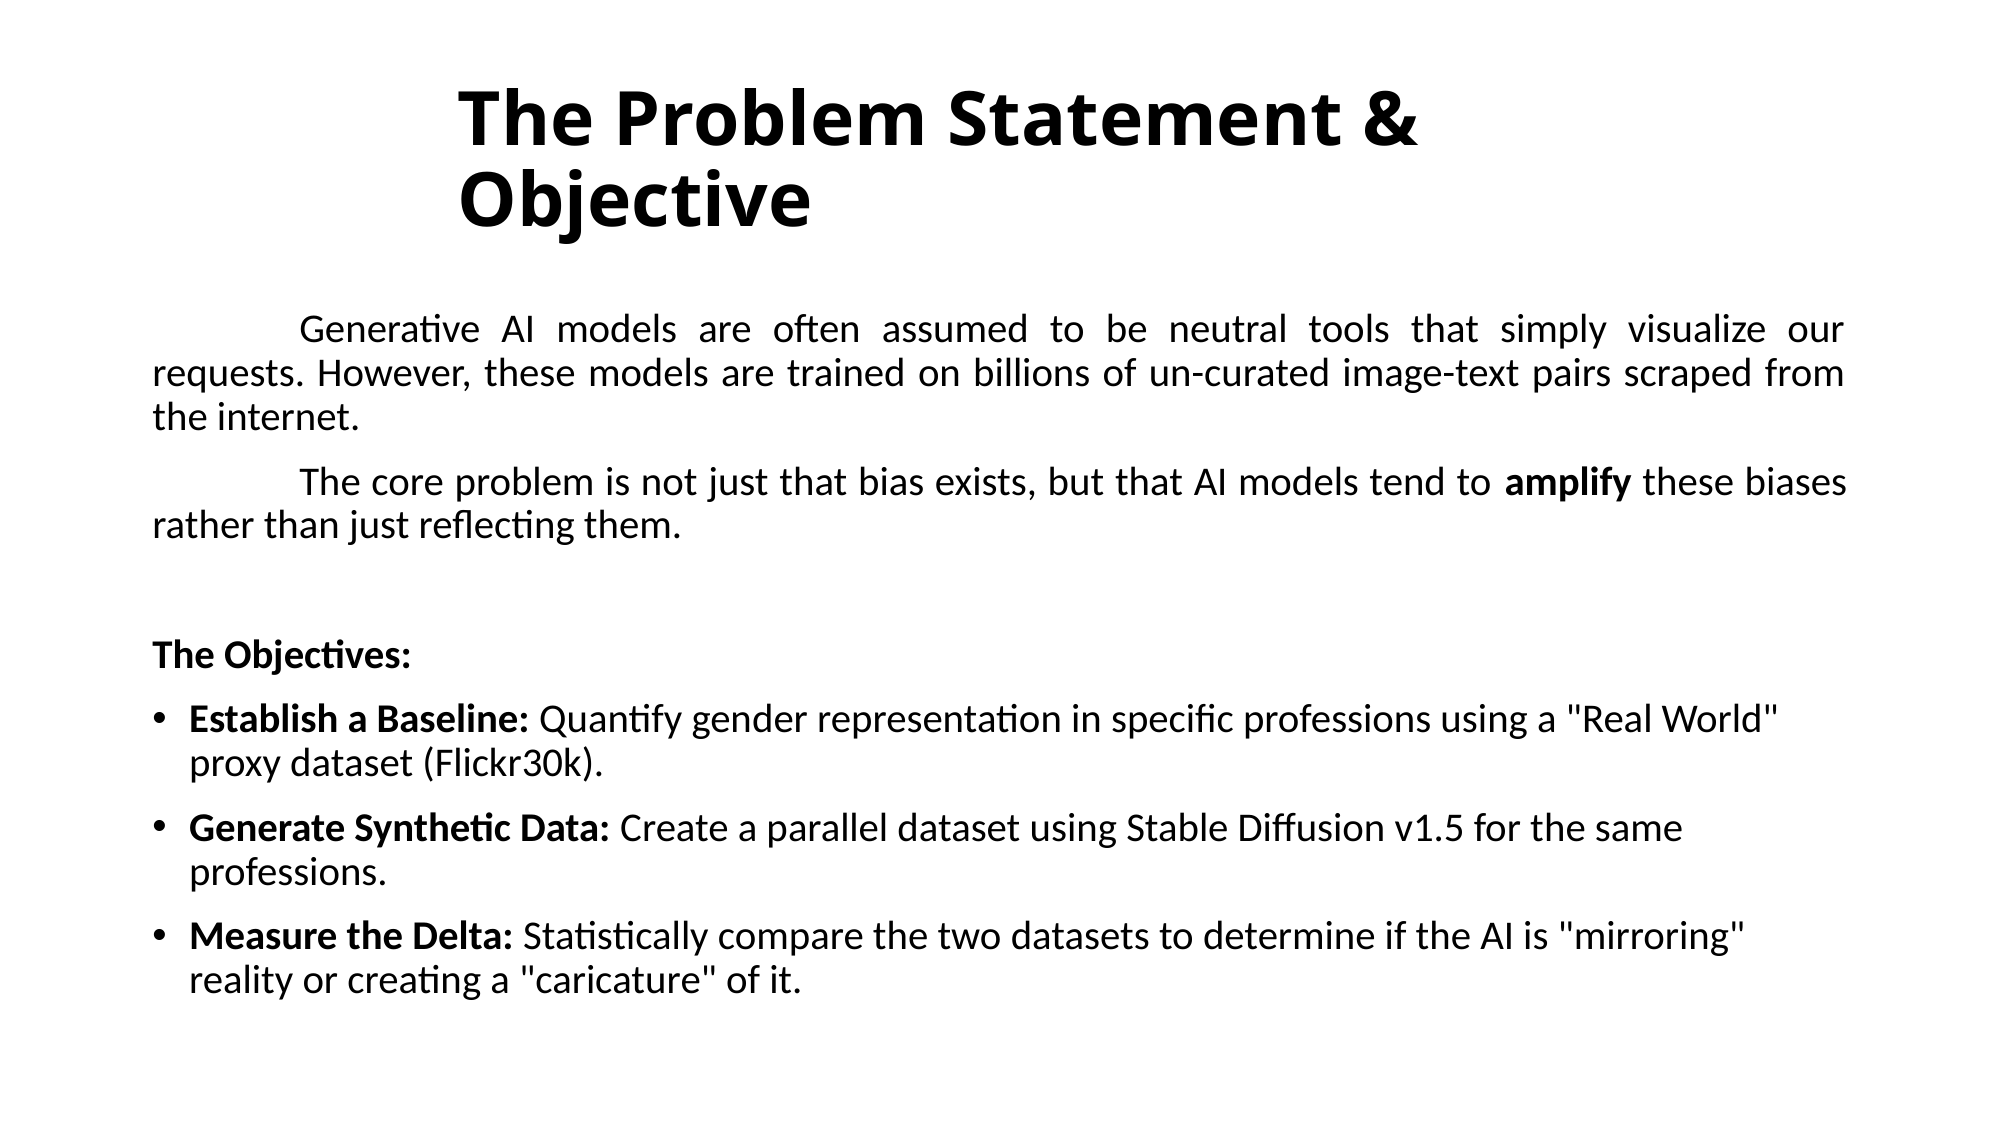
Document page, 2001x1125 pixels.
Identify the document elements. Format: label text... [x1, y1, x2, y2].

title The Problem Statement & Objective [442, 58, 1558, 266]
list Generative AI models are often assumed to be neutral tools that simply visualize our requests. However, these models are trained on billions of un-curated image-text pairs scraped from the internet. The core problem is not just that bias exists, but that AI models tend to amplify these biases rather than just reflecting them. The Objectives: Establish a Baseline: Quantify gender representation in specific professions using a "Real World" proxy dataset (Flickr30k). Generate Synthetic Data: Create a parallel dataset using Stable Diffusion v1.5 for the same professions. Measure the Delta: Statistically compare the two datasets to determine if the AI is "mirroring" reality or creating a "caricature" of it. [137, 299, 1863, 1014]
